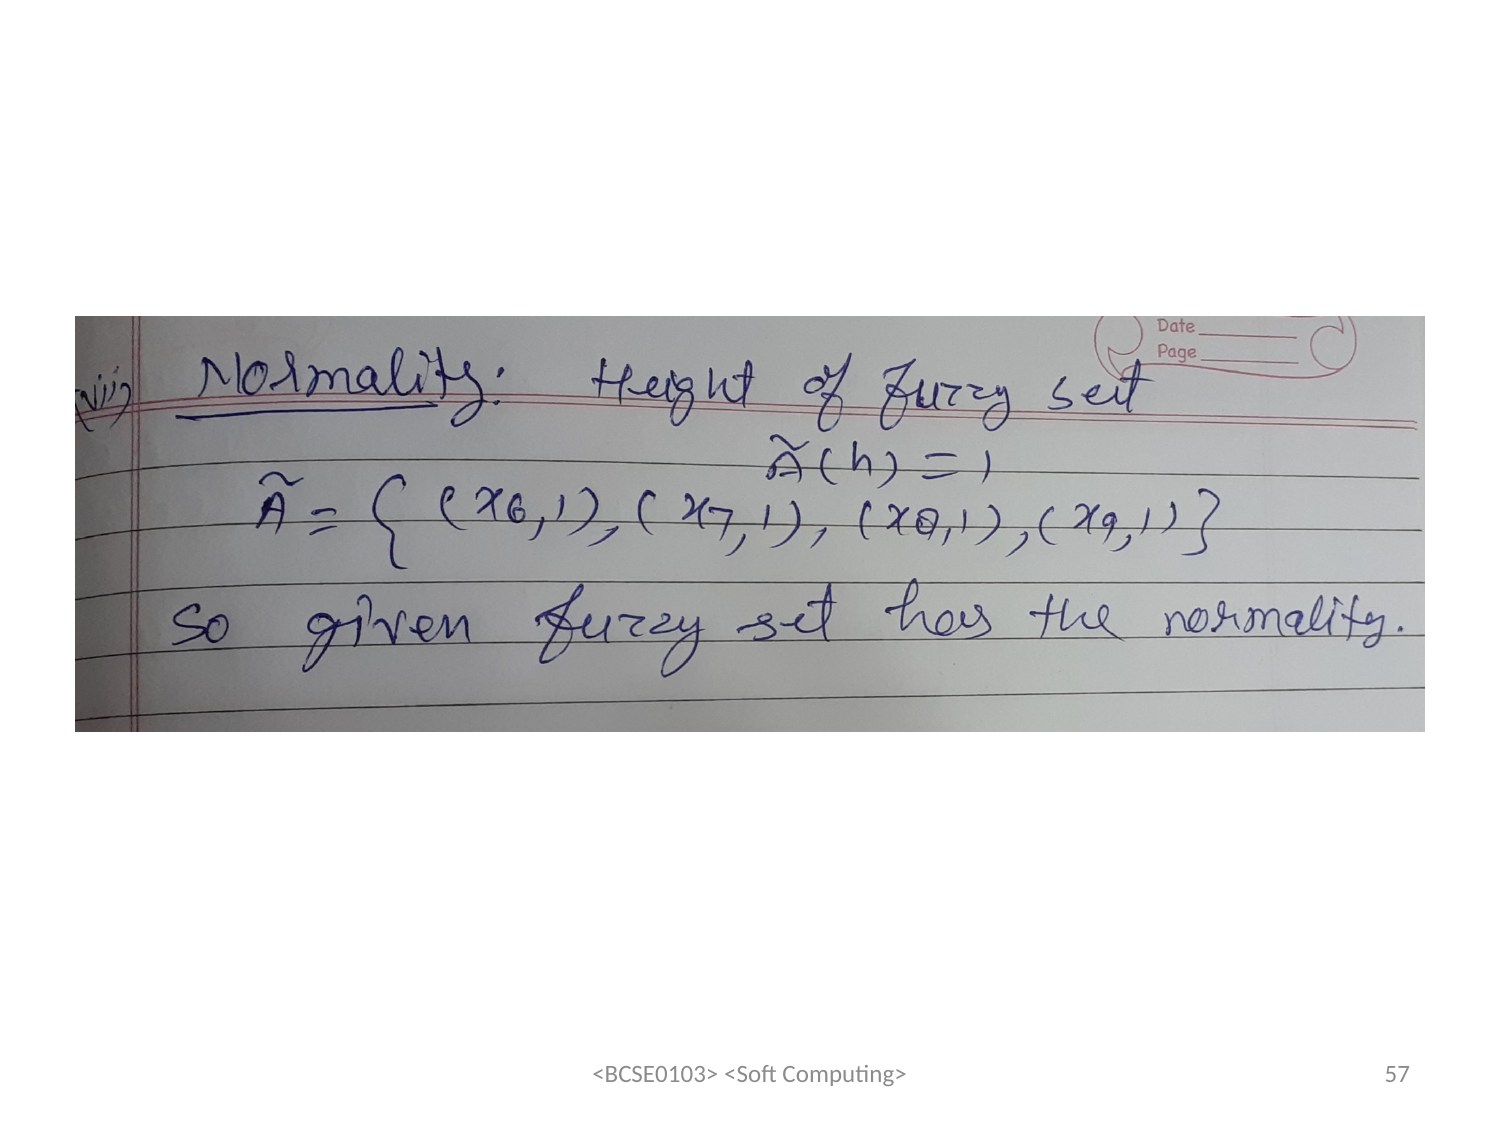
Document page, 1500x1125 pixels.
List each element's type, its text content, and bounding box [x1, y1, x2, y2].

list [74, 316, 1426, 732]
slide_number 57 [1074, 1042, 1425, 1103]
footer <BCSE0103> <Soft Computing> [512, 1042, 988, 1103]
